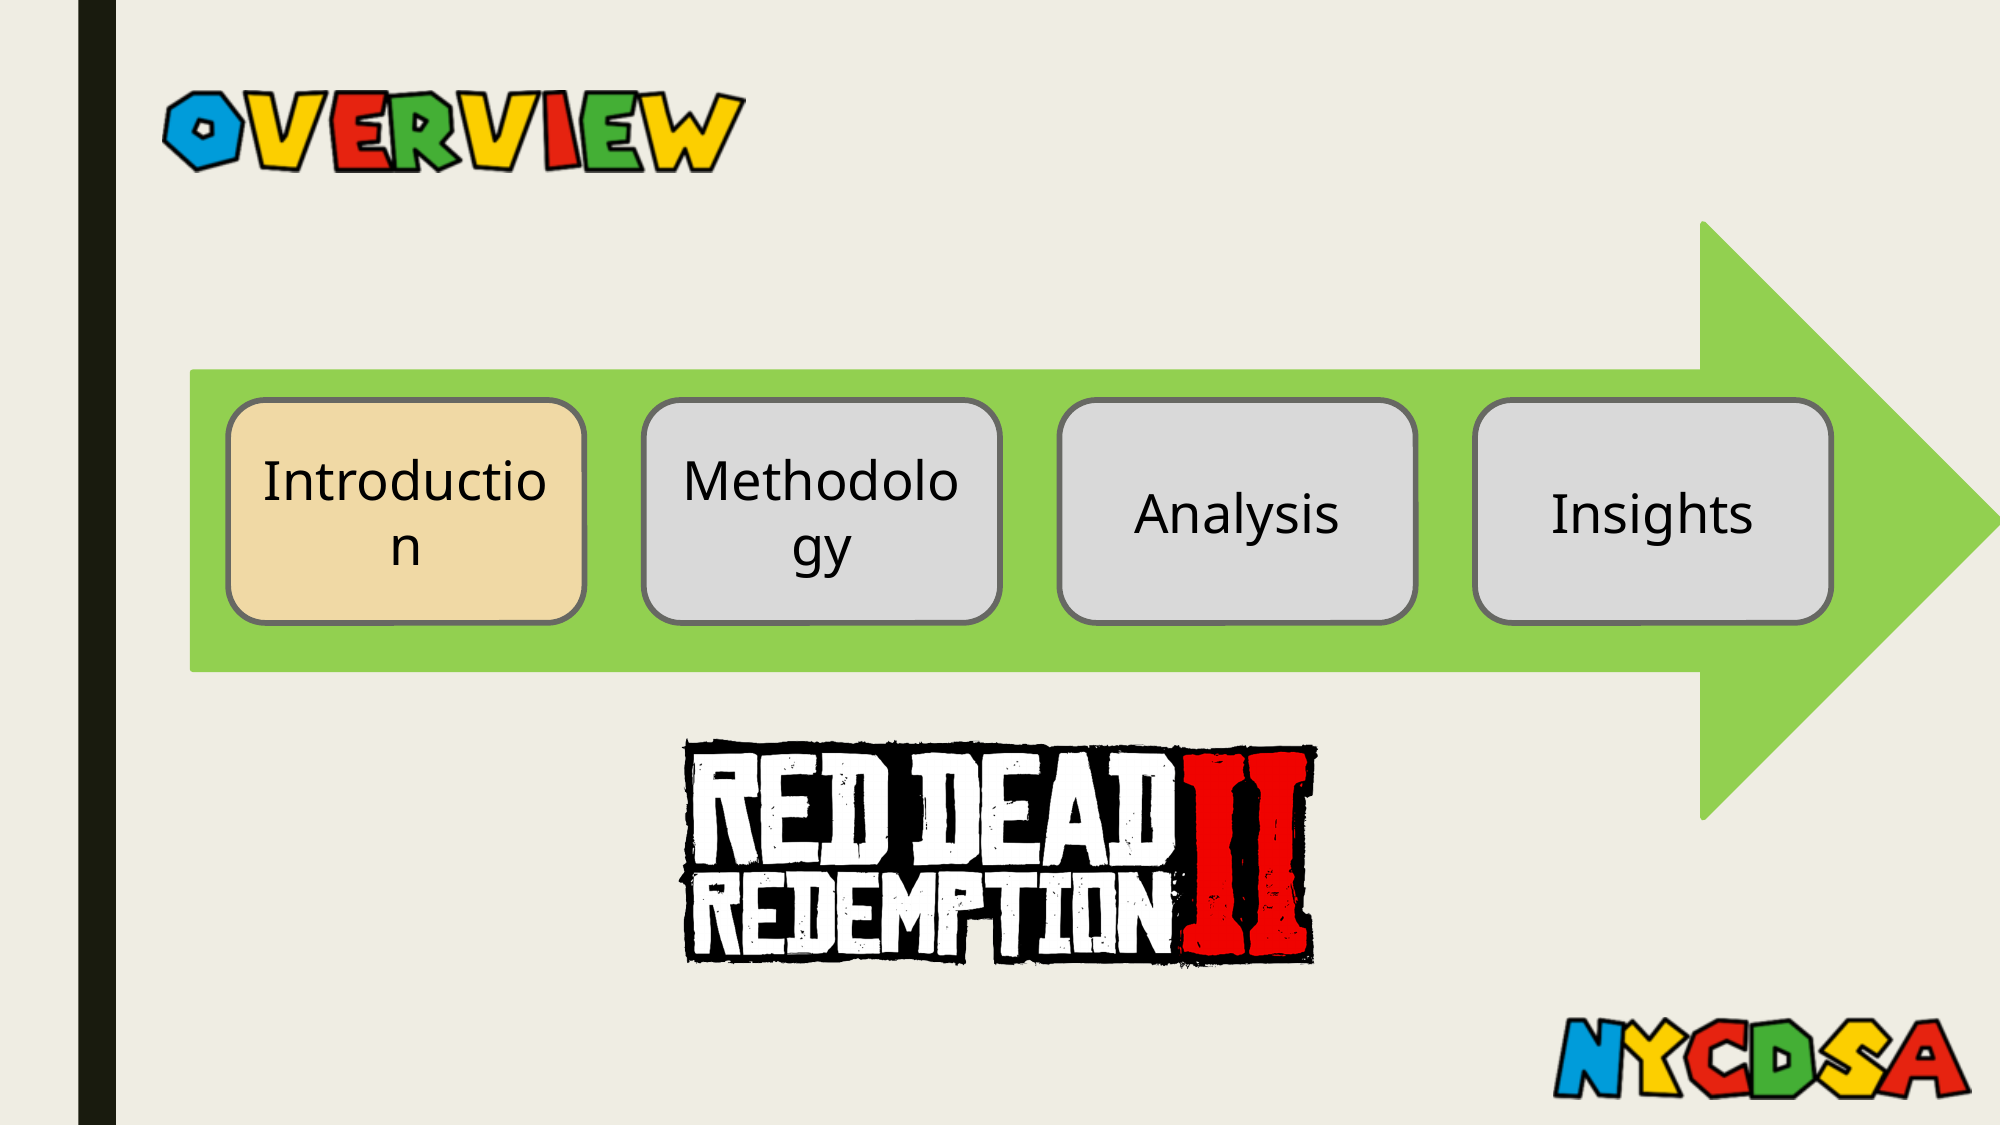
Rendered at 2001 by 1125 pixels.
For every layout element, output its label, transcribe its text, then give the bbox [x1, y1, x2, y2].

picture [636, 706, 1364, 994]
text_box Methodology [640, 397, 1003, 626]
text_box Insights [1472, 397, 1835, 626]
text_box Introduction [225, 397, 588, 626]
picture [1553, 1017, 1972, 1100]
text_box Analysis [1056, 397, 1419, 626]
picture [162, 90, 746, 173]
text_box [189, 221, 2000, 821]
